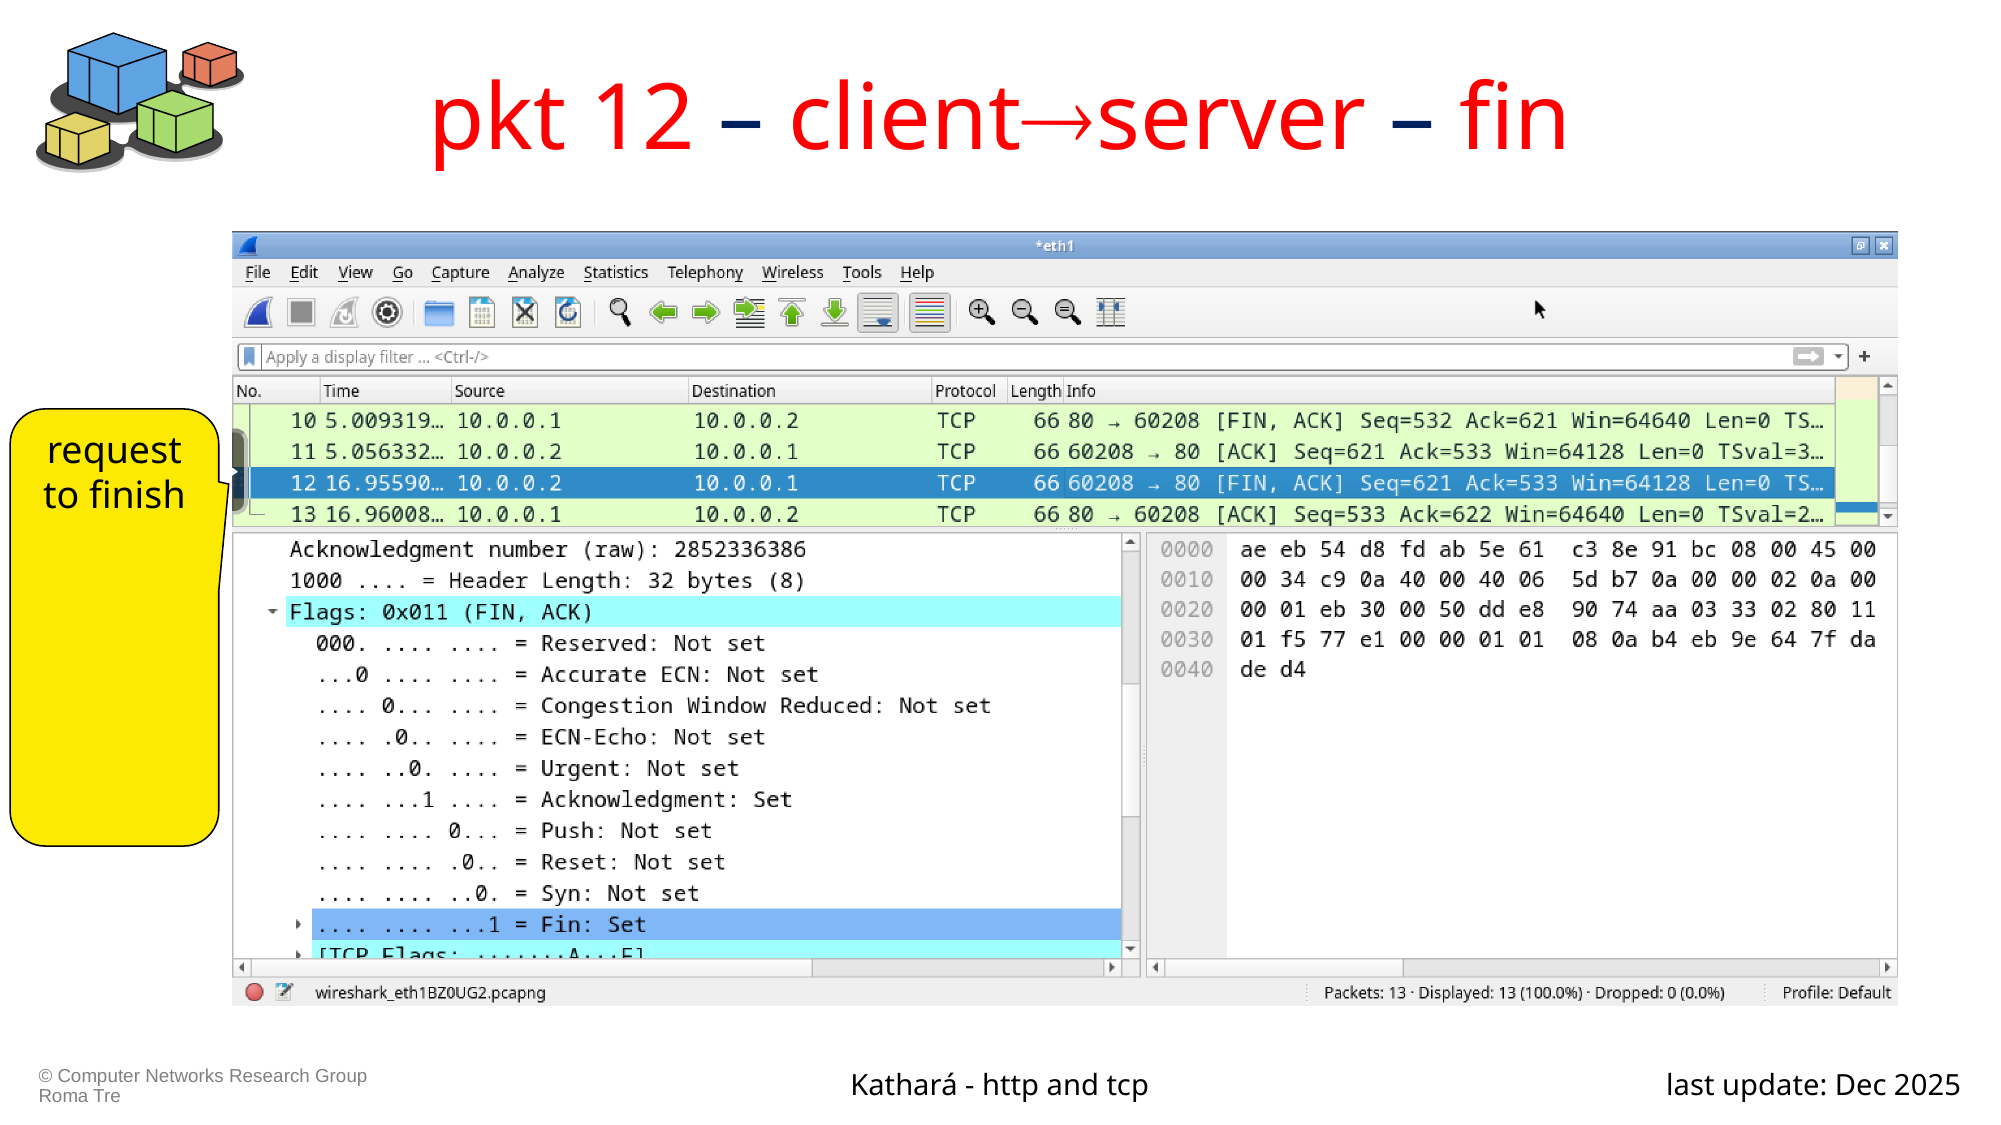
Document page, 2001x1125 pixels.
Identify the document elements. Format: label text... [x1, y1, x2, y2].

picture [231, 231, 1898, 1007]
footer Kathará - http and tcp [511, 1058, 1489, 1114]
picture [36, 32, 99, 173]
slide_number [1519, 1058, 1977, 1114]
title pkt 12 – clientserver – fin [99, 19, 1900, 207]
text_box request to finish [10, 408, 224, 847]
